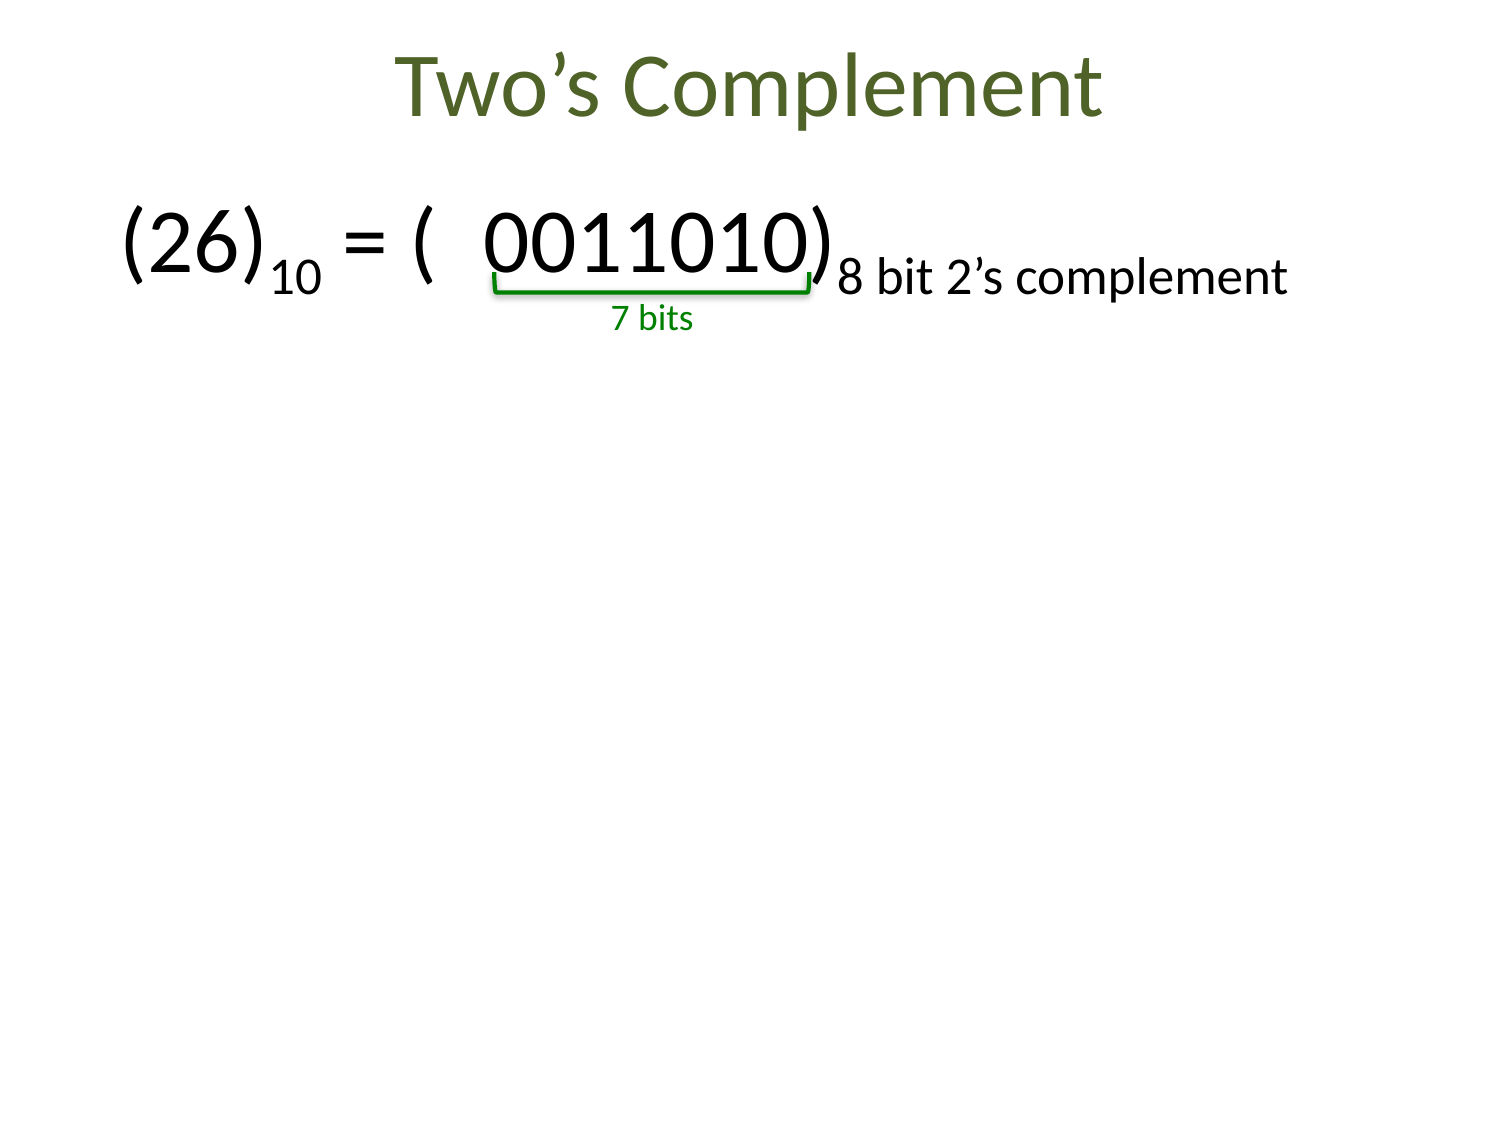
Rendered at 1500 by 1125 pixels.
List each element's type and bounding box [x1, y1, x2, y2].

list [29, 172, 1500, 396]
title [75, 0, 1425, 174]
text_box [492, 272, 812, 346]
